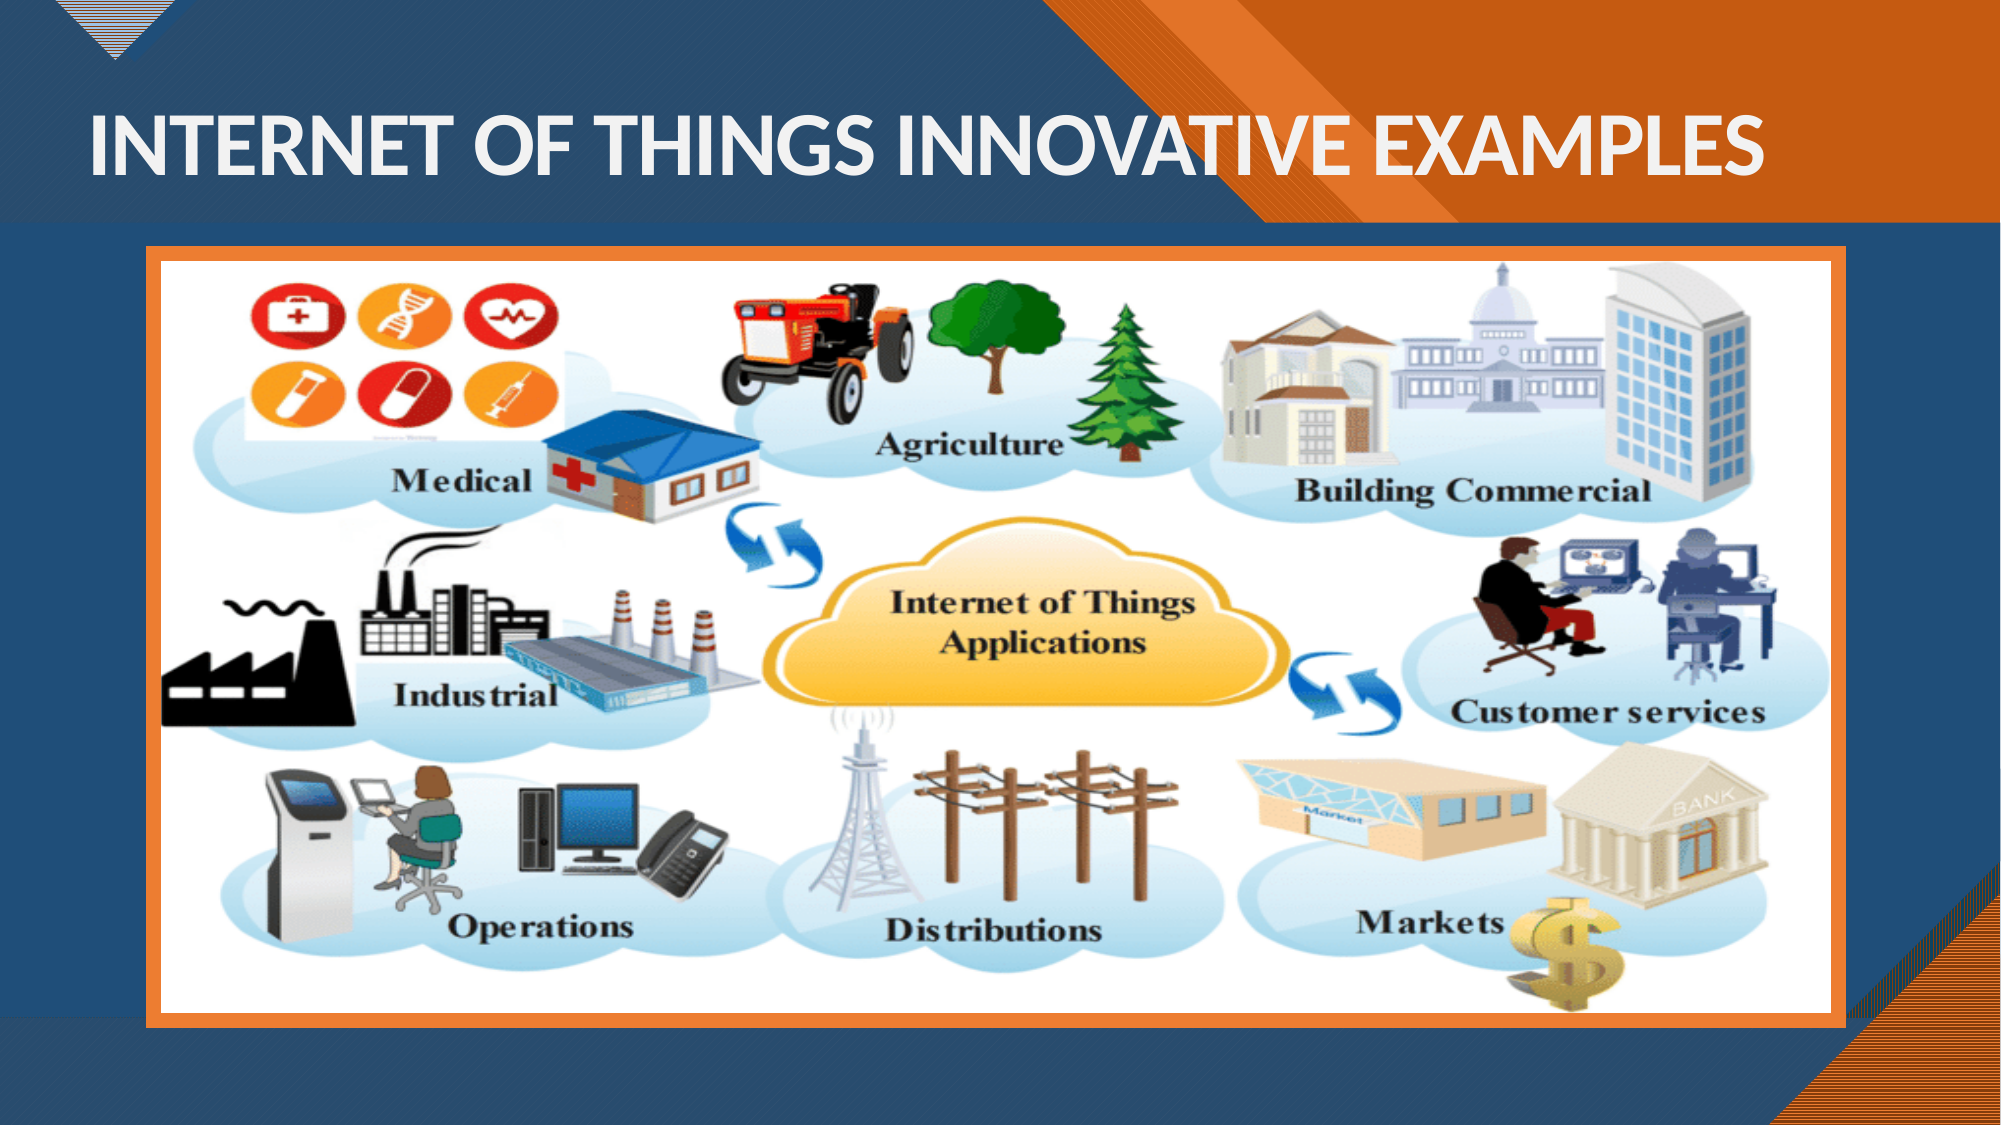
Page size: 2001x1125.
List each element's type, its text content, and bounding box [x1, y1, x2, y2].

title INTERNET OF THINGS INNOVATIVE EXAMPLES [72, 89, 1913, 205]
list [160, 260, 1832, 1014]
